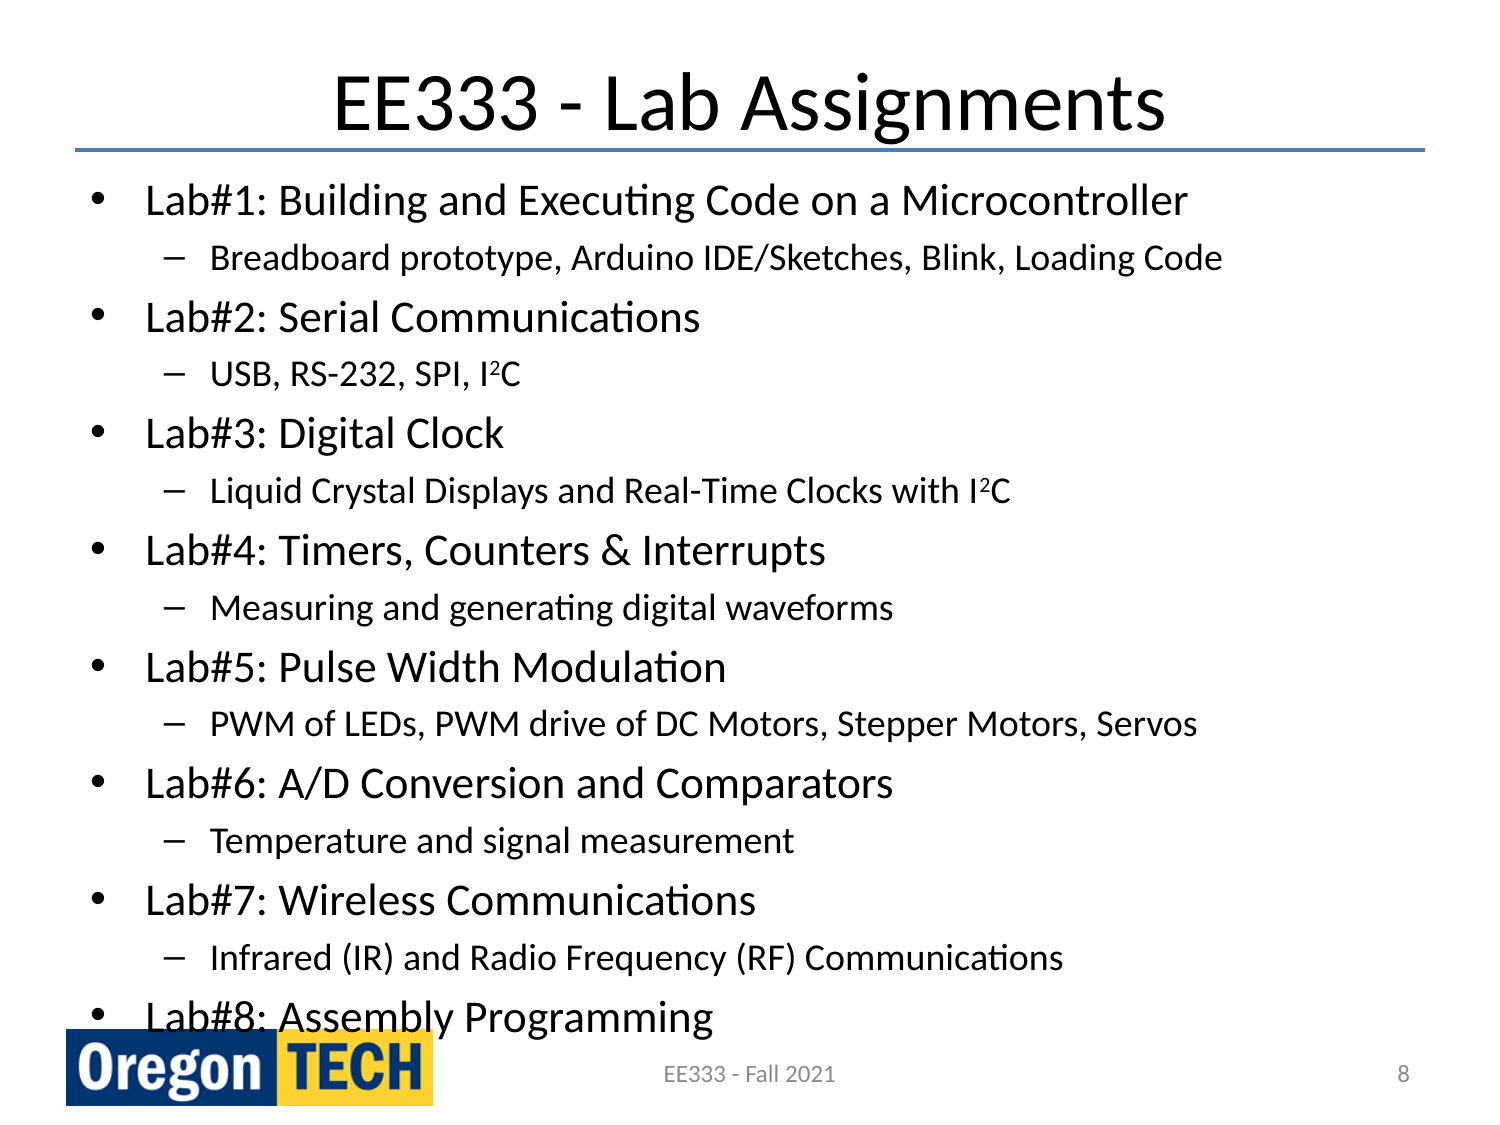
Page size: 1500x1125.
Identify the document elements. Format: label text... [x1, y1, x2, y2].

footer EE333 - Fall 2021 [512, 1042, 988, 1103]
list Lab#1: Building and Executing Code on a Microcontroller Breadboard prototype, Arduino IDE/Sketches, Blink, Loading Code Lab#2: Serial Communications USB, RS-232, SPI, I2C Lab#3: Digital Clock Liquid Crystal Displays and Real-Time Clocks with I2C Lab#4: Timers, Counters & Interrupts Measuring and generating digital waveforms Lab#5: Pulse Width Modulation PWM of LEDs, PWM drive of DC Motors, Stepper Motors, Servos Lab#6: A/D Conversion and Comparators Temperature and signal measurement Lab#7: Wireless Communications Infrared (IR) and Radio Frequency (RF) Communications Lab#8: Assembly Programming [75, 162, 1425, 1050]
picture [66, 1029, 433, 1106]
slide_number 8 [1074, 1042, 1425, 1103]
title EE333 - Lab Assignments [75, 45, 1425, 150]
